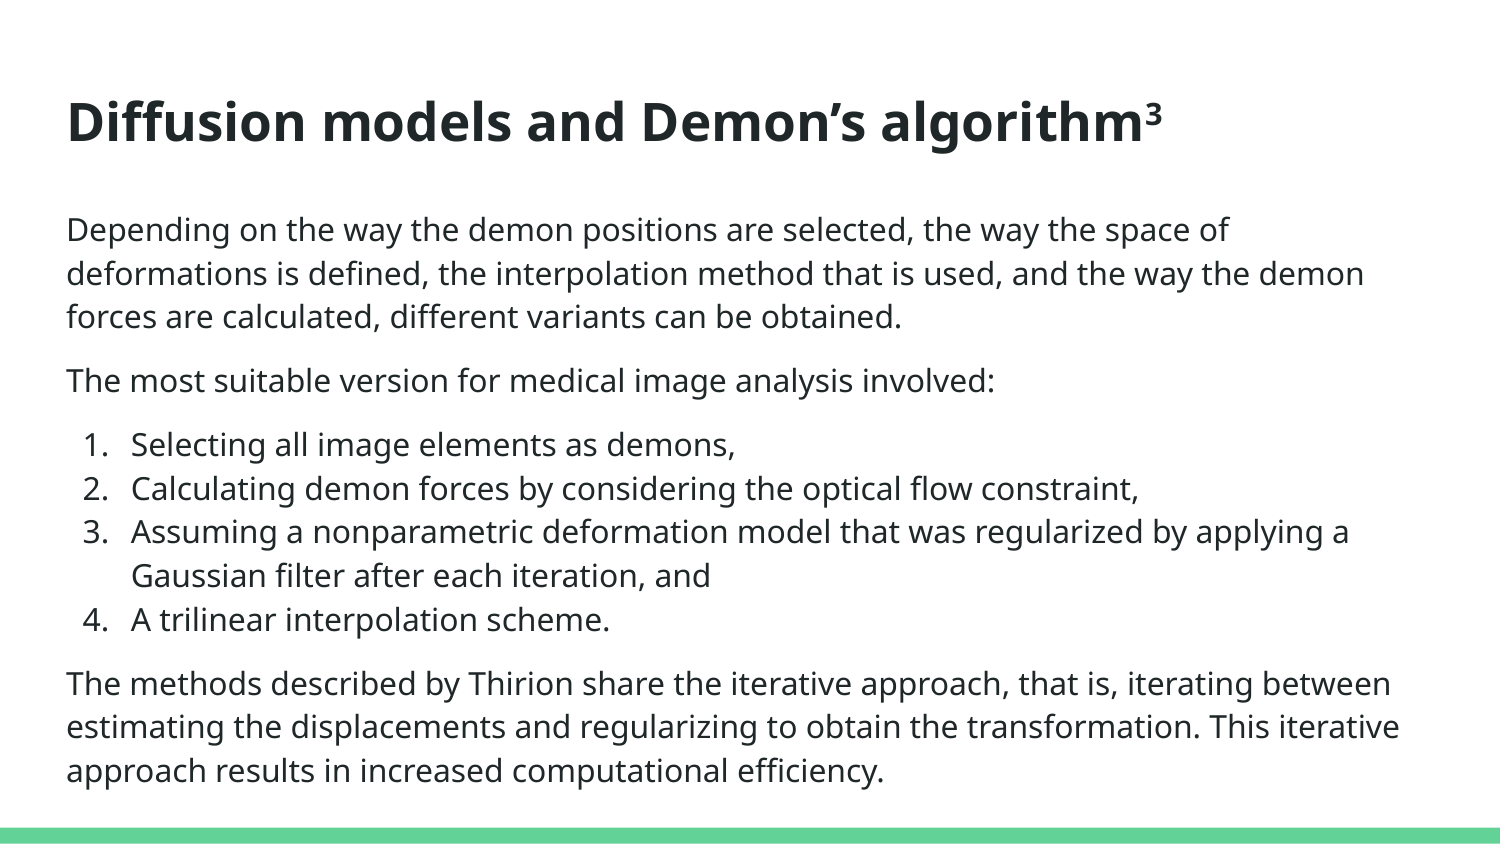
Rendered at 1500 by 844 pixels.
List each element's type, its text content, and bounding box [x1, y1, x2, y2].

title Diffusion models and Demon’s algorithm3 [51, 72, 1449, 167]
list Depending on the way the demon positions are selected, the way the space of deformations is defined, the interpolation method that is used, and the way the demon forces are calculated, different variants can be obtained. The most suitable version for medical image analysis involved: Selecting all image elements as demons, Calculating demon forces by considering the optical flow constraint, Assuming a nonparametric deformation model that was regularized by applying a Gaussian filter after each iteration, and A trilinear interpolation scheme. The methods described by Thirion share the iterative approach, that is, iterating between estimating the displacements and regularizing to obtain the transformation. This iterative approach results in increased computational efficiency. [51, 189, 1449, 806]
